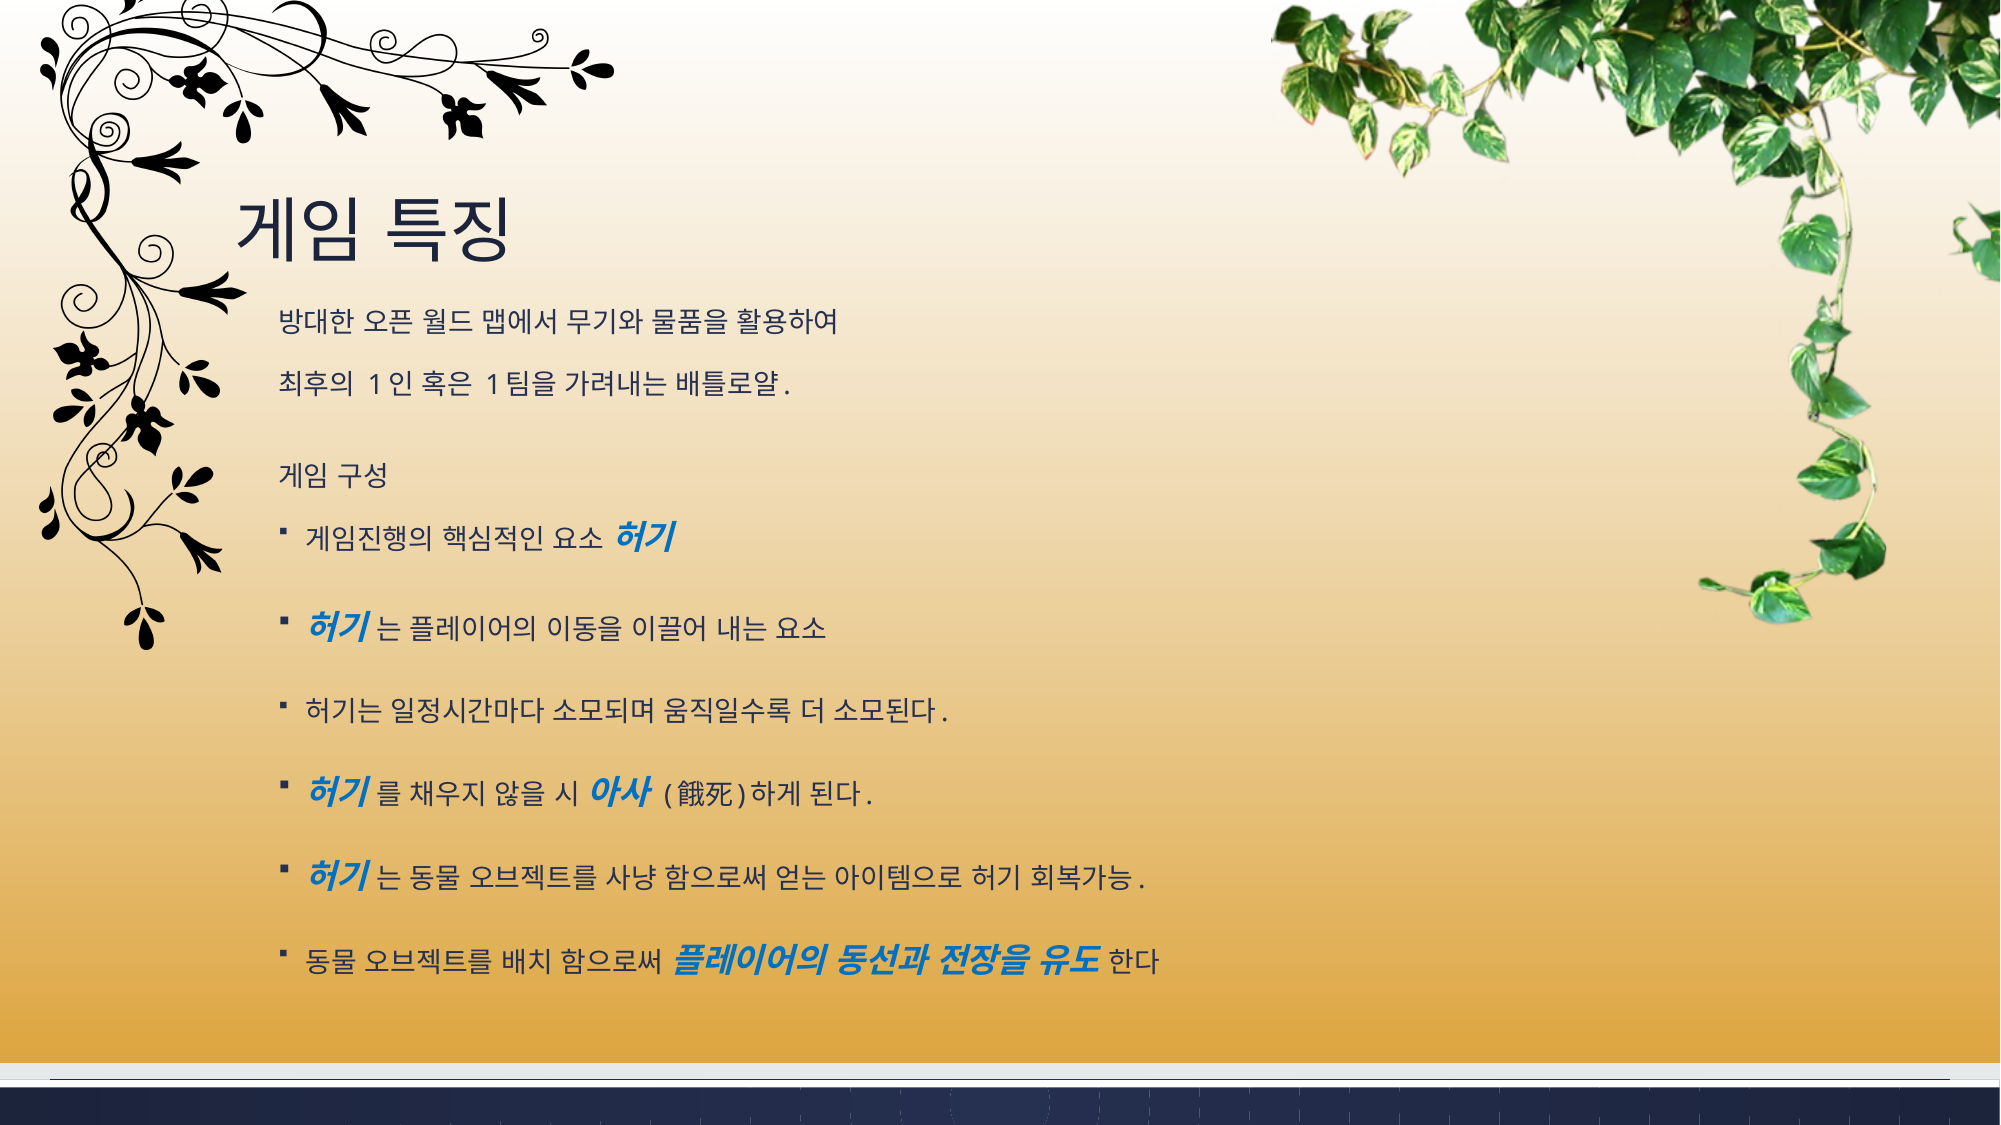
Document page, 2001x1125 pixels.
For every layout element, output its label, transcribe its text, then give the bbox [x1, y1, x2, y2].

list 방대한 오픈 월드 맵에서 무기와 물품을 활용하여 최후의 1인 혹은 1팀을 가려내는 배틀로얄. 게임 구성 게임진행의 핵심적인 요소 허기 허기 는 플레이어의 이동을 이끌어 내는 요소 허기는 일정시간마다 소모되며 움직일수록 더 소모된다. 허기 를 채우지 않을 시 아사 (餓死)하게 된다. 허기 는 동물 오브젝트를 사냥 함으로써 얻는 아이템으로 허기 회복가능. 동물 오브젝트를 배치 함으로써 플레이어의 동선과 전장을 유도 한다 [219, 311, 1780, 990]
title 게임 특징 [219, 76, 1780, 279]
